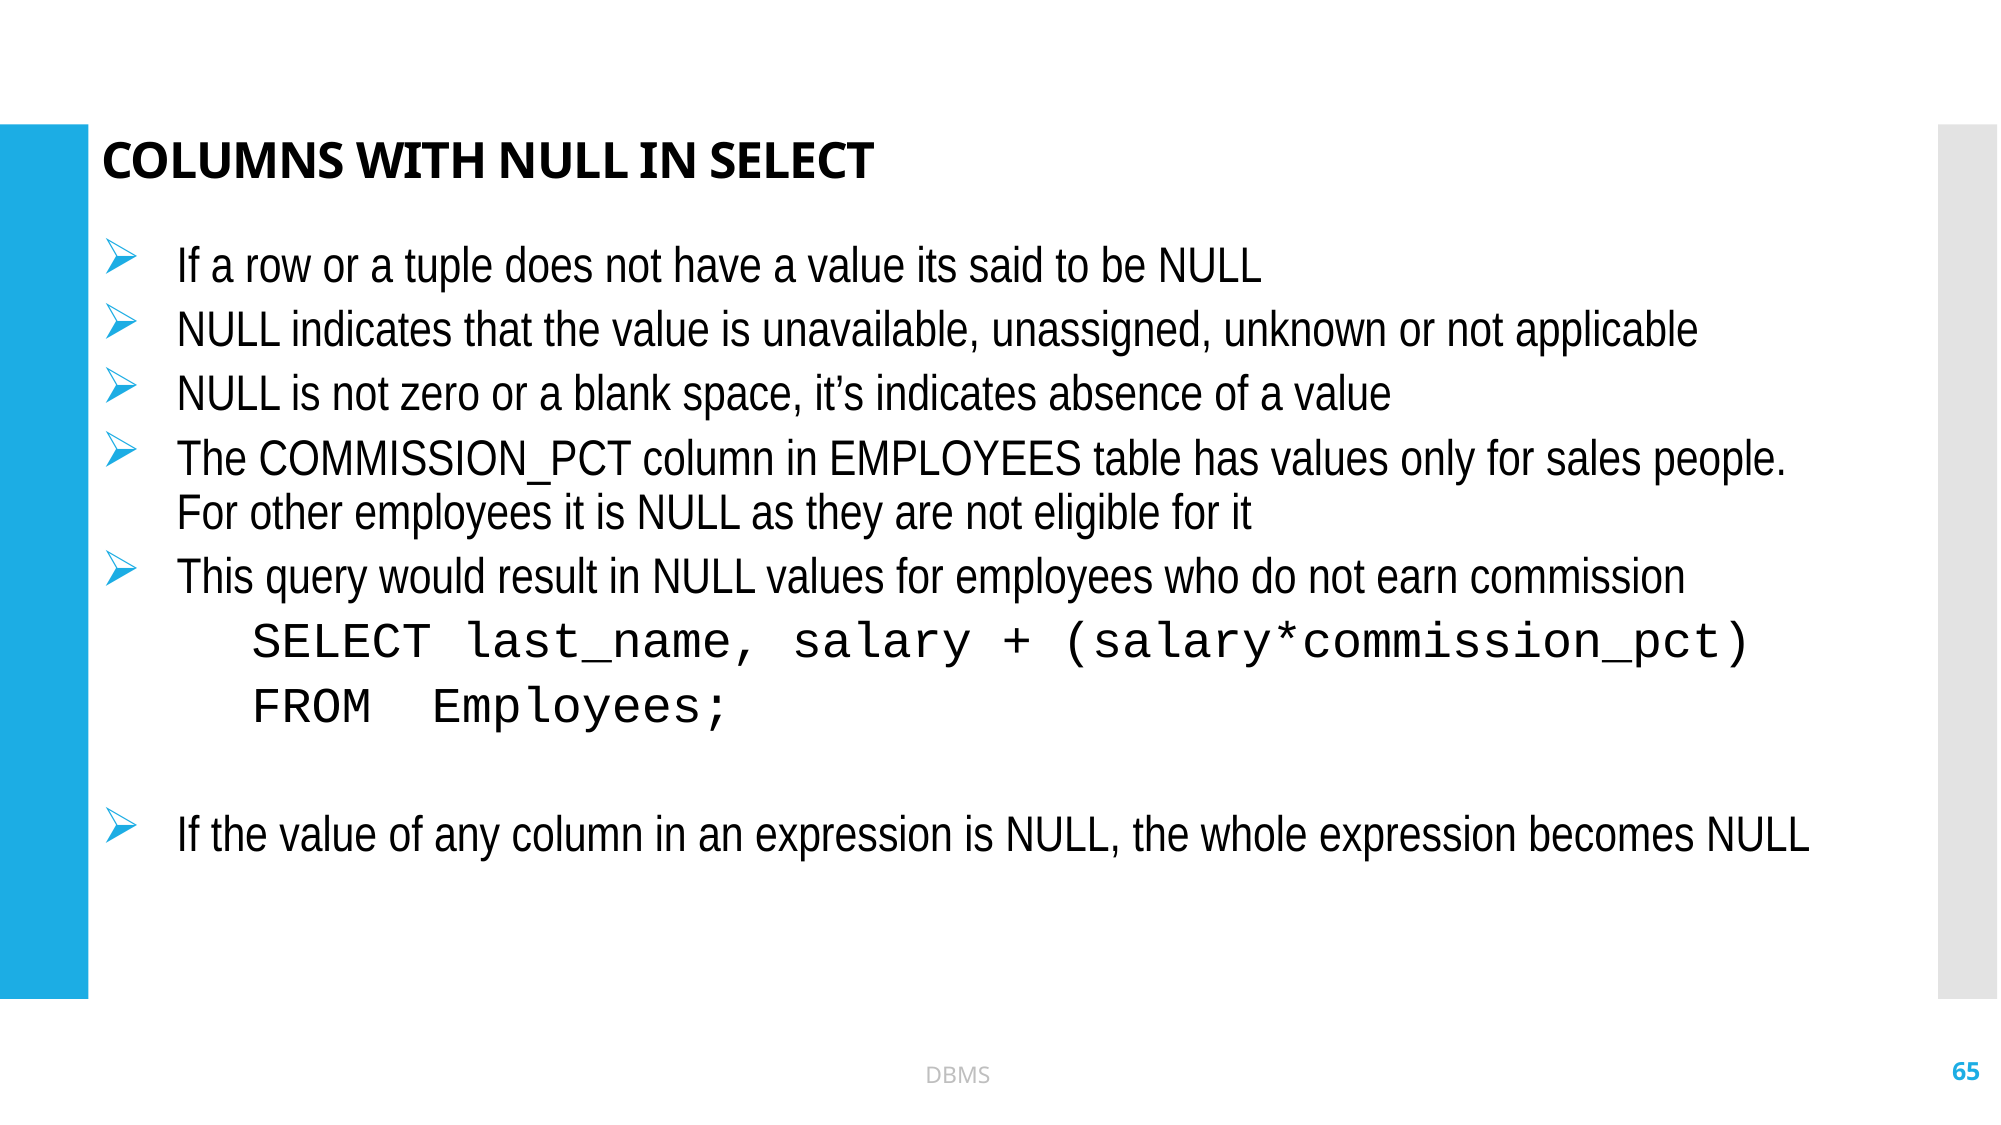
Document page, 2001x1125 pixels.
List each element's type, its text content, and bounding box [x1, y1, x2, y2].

footer DBMS [473, 1046, 1443, 1107]
slide_number 65 [1744, 1042, 1996, 1103]
list If a row or a tuple does not have a value its said to be NULL NULL indicates that the value is unavailable, unassigned, unknown or not applicable NULL is not zero or a blank space, it’s indicates absence of a value The COMMISSION_PCT column in EMPLOYEES table has values only for sales people. For other employees it is NULL as they are not eligible for it This query would result in NULL values for employees who do not earn commission SELECT last_name, salary + (salary*commission_pct) FROM Employees; If the value of any column in an expression is NULL, the whole expression becomes NULL [86, 231, 1830, 1036]
title COLUMNS WITH NULL IN SELECT [86, 128, 1653, 189]
